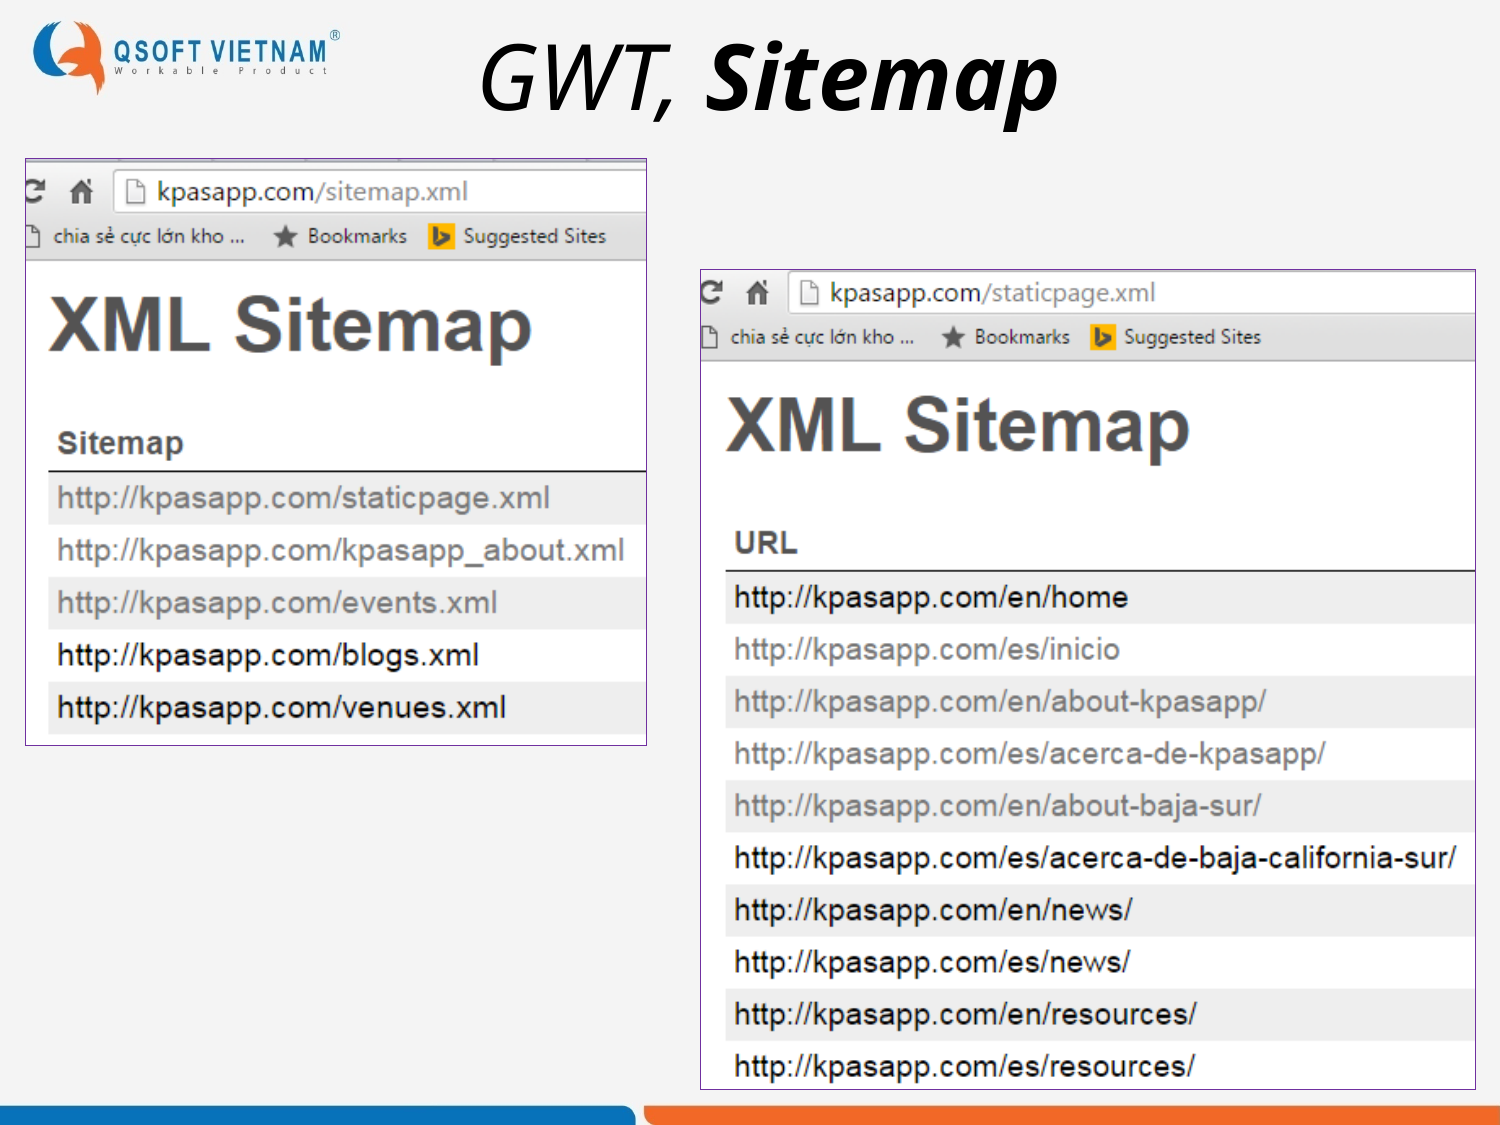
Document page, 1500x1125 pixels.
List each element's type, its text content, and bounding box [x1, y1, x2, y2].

title GWT, Sitemap [93, 13, 1445, 135]
picture [0, 0, 1500, 1125]
